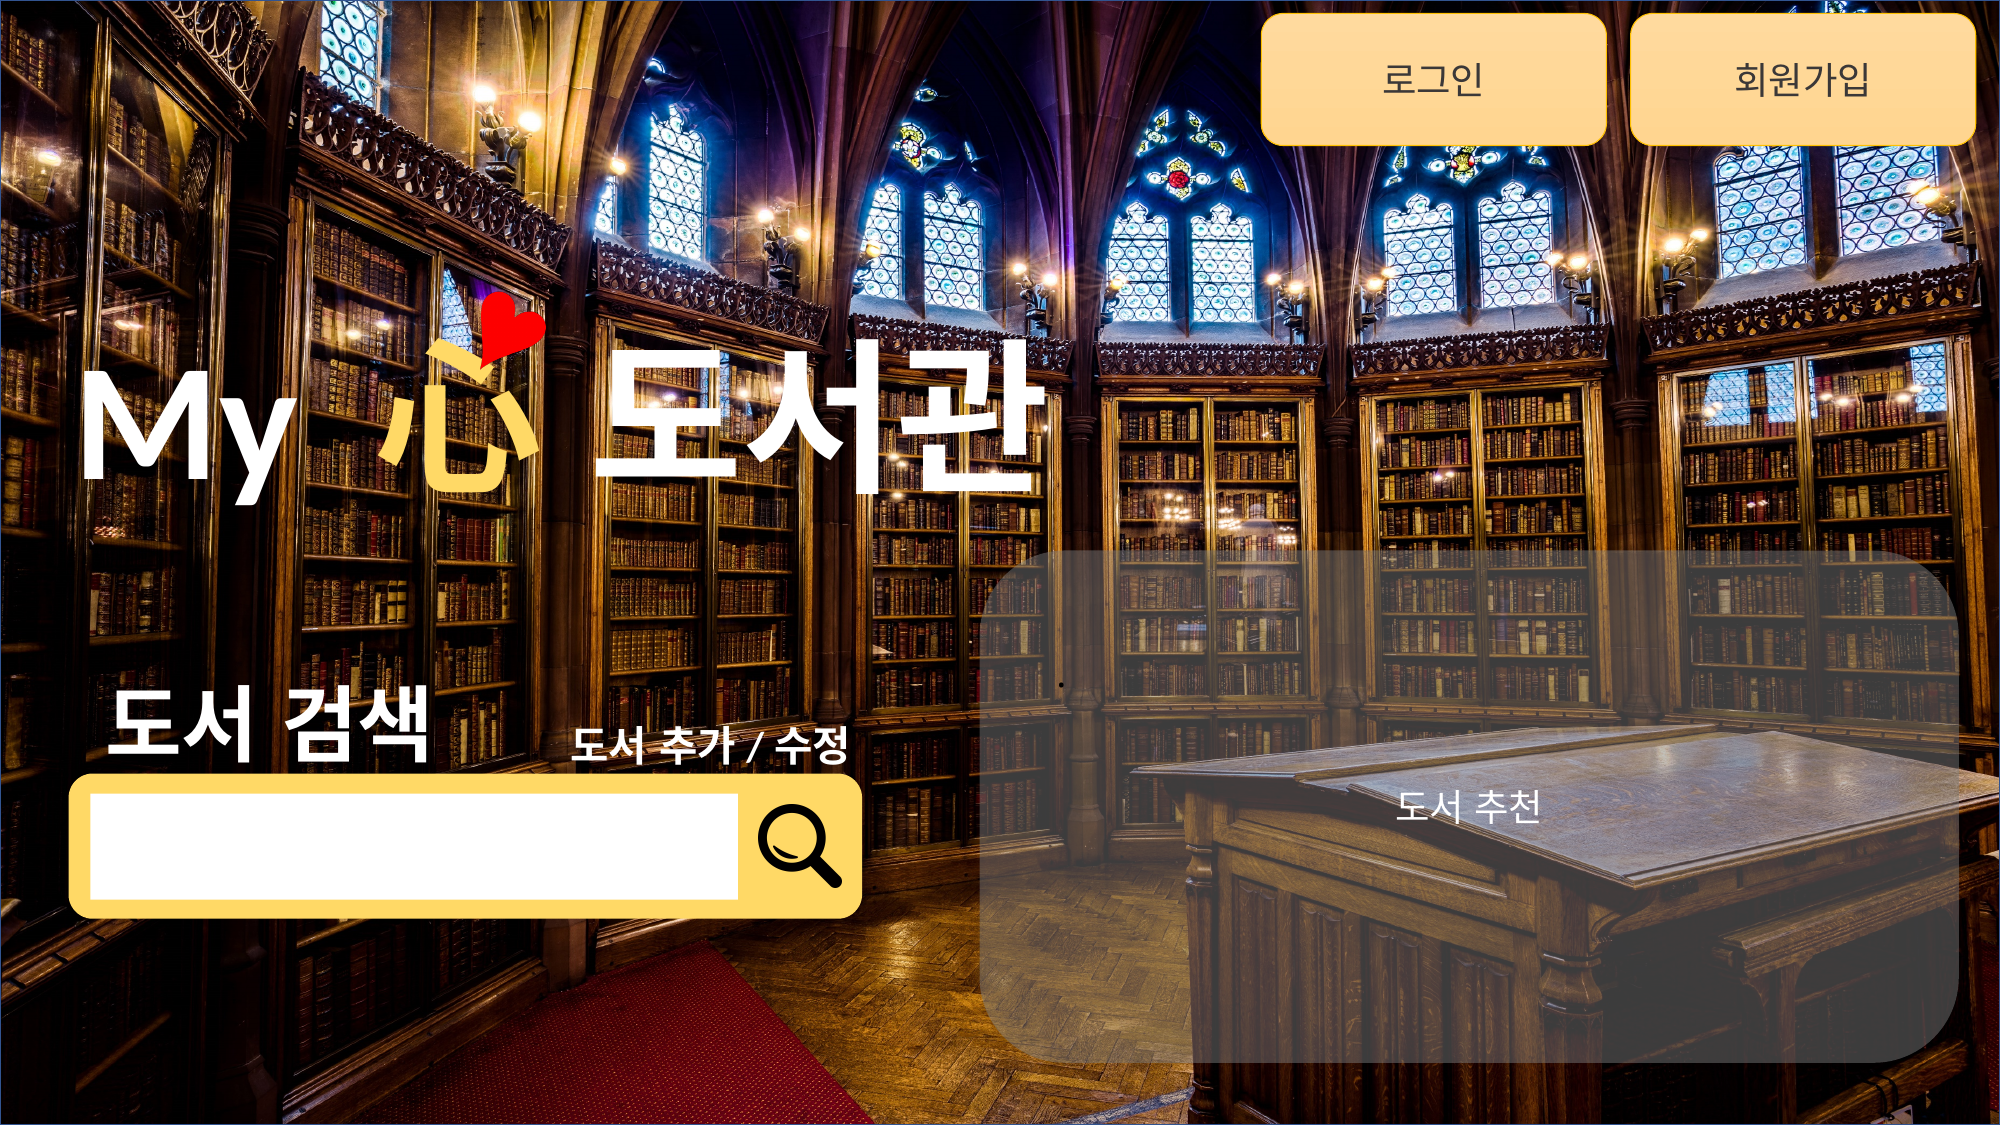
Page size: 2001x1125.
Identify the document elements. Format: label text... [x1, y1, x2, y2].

picture [441, 279, 558, 399]
picture [758, 804, 842, 888]
text_box [89, 793, 739, 901]
text_box 도서 추가/수정 [555, 712, 884, 778]
text_box My 心 도서관 [58, 305, 1386, 521]
text_box . [1041, 642, 1997, 703]
text_box 도서 검색 [90, 664, 578, 780]
text_box 도서 추천 [978, 549, 1960, 1064]
text_box [0, 0, 2000, 1125]
text_box 로그인 [1260, 12, 1607, 147]
text_box 회원가입 [1630, 12, 1977, 147]
text_box [67, 772, 864, 920]
